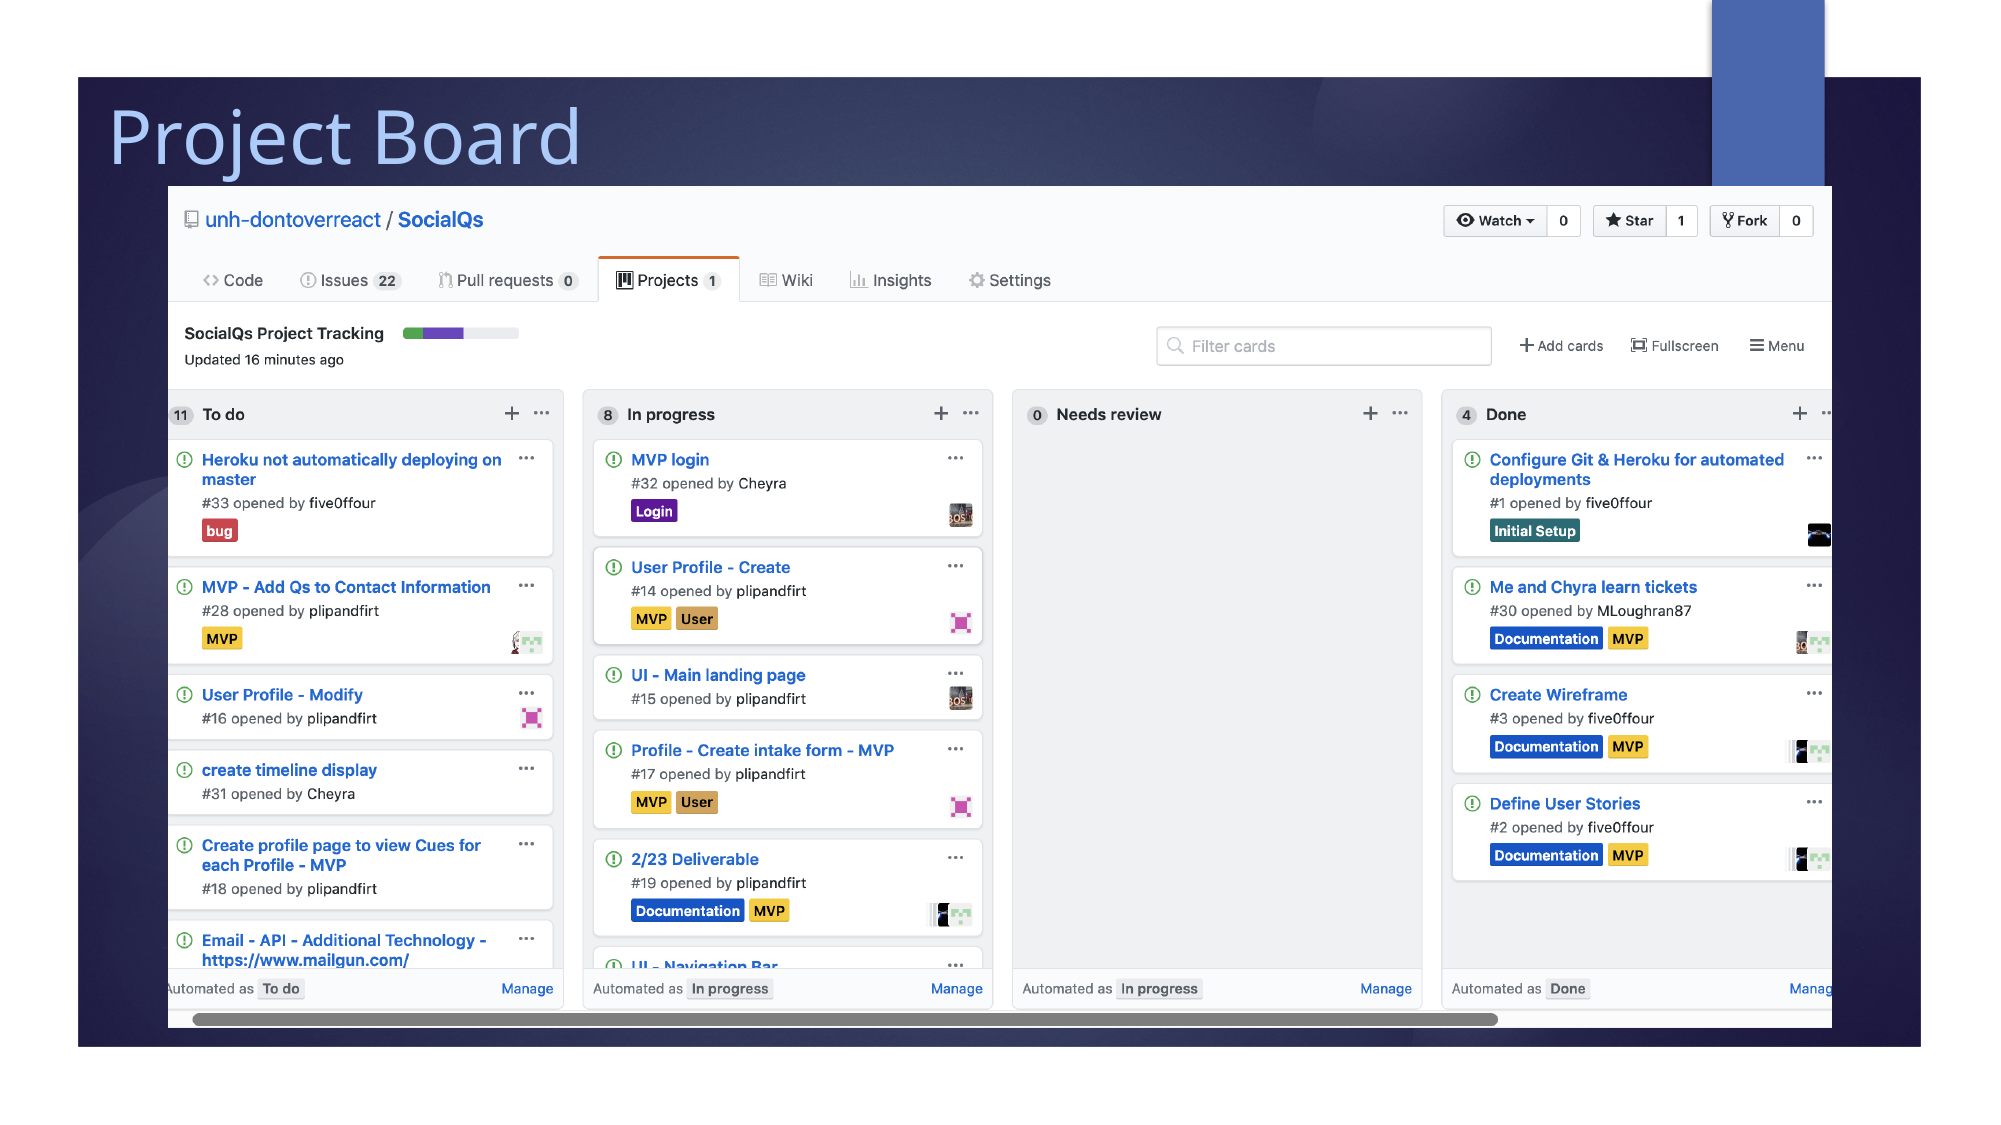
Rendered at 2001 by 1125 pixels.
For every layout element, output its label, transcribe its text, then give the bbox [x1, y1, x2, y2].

title Project Board [99, 75, 1538, 193]
picture [79, 78, 1920, 1046]
